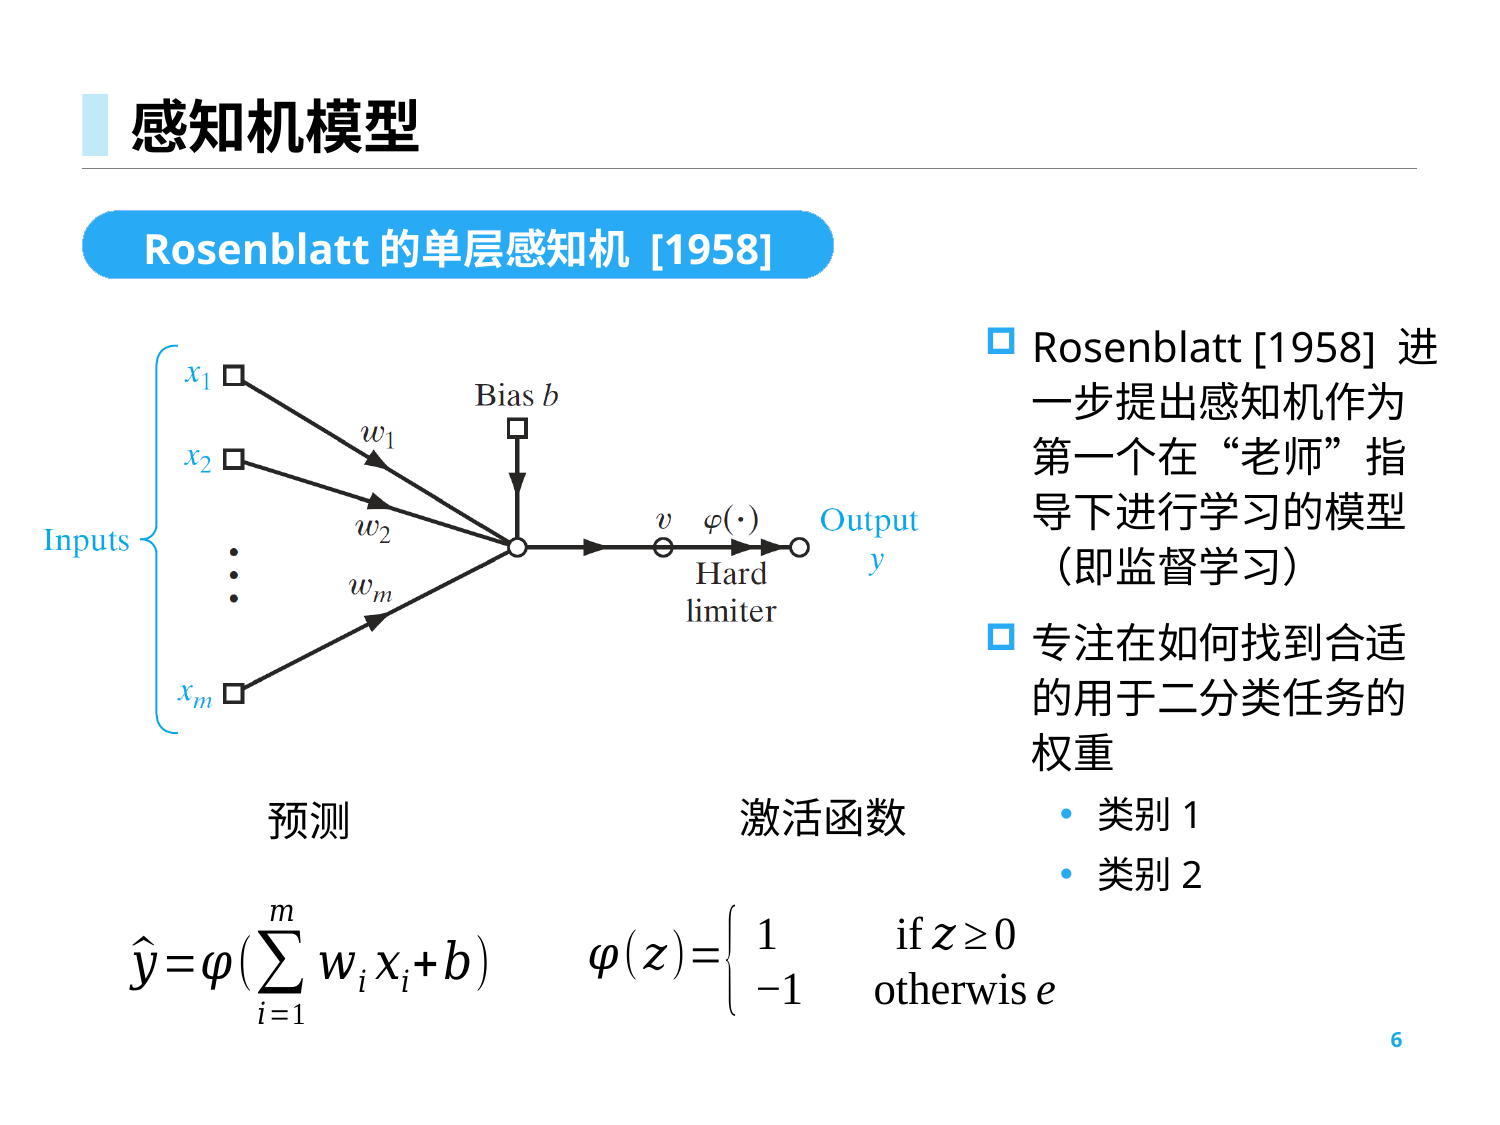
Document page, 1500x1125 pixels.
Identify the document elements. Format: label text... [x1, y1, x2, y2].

text_box 预测 [128, 782, 491, 857]
title 感知机模型 [115, 0, 1451, 169]
picture [37, 320, 925, 741]
text_box 激活函数 [587, 779, 1060, 854]
slide_number 6 [1059, 1023, 1418, 1058]
text_box Rosenblatt的单层感知机 [1958] [82, 210, 834, 279]
